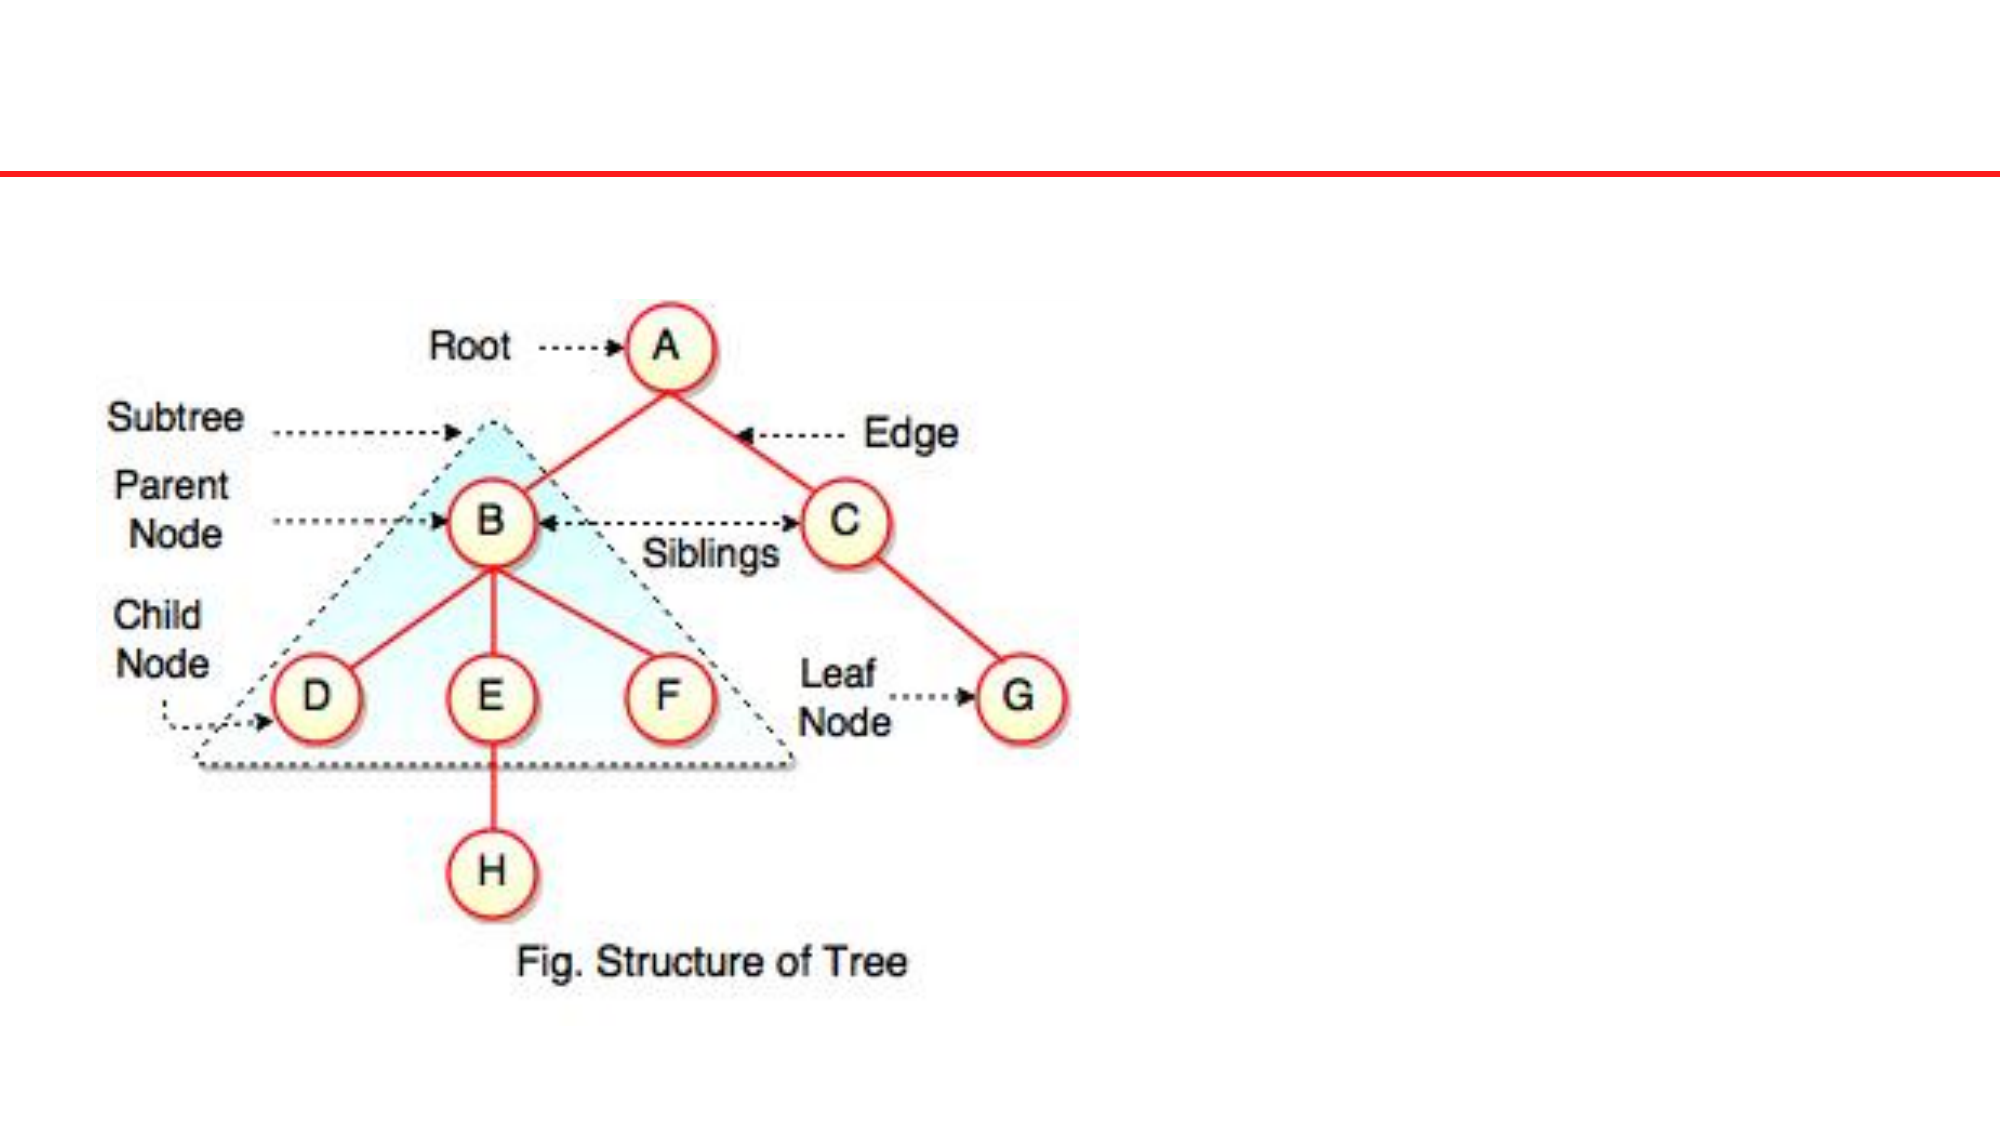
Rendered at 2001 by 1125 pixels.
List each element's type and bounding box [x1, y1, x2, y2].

picture [96, 299, 1079, 1026]
